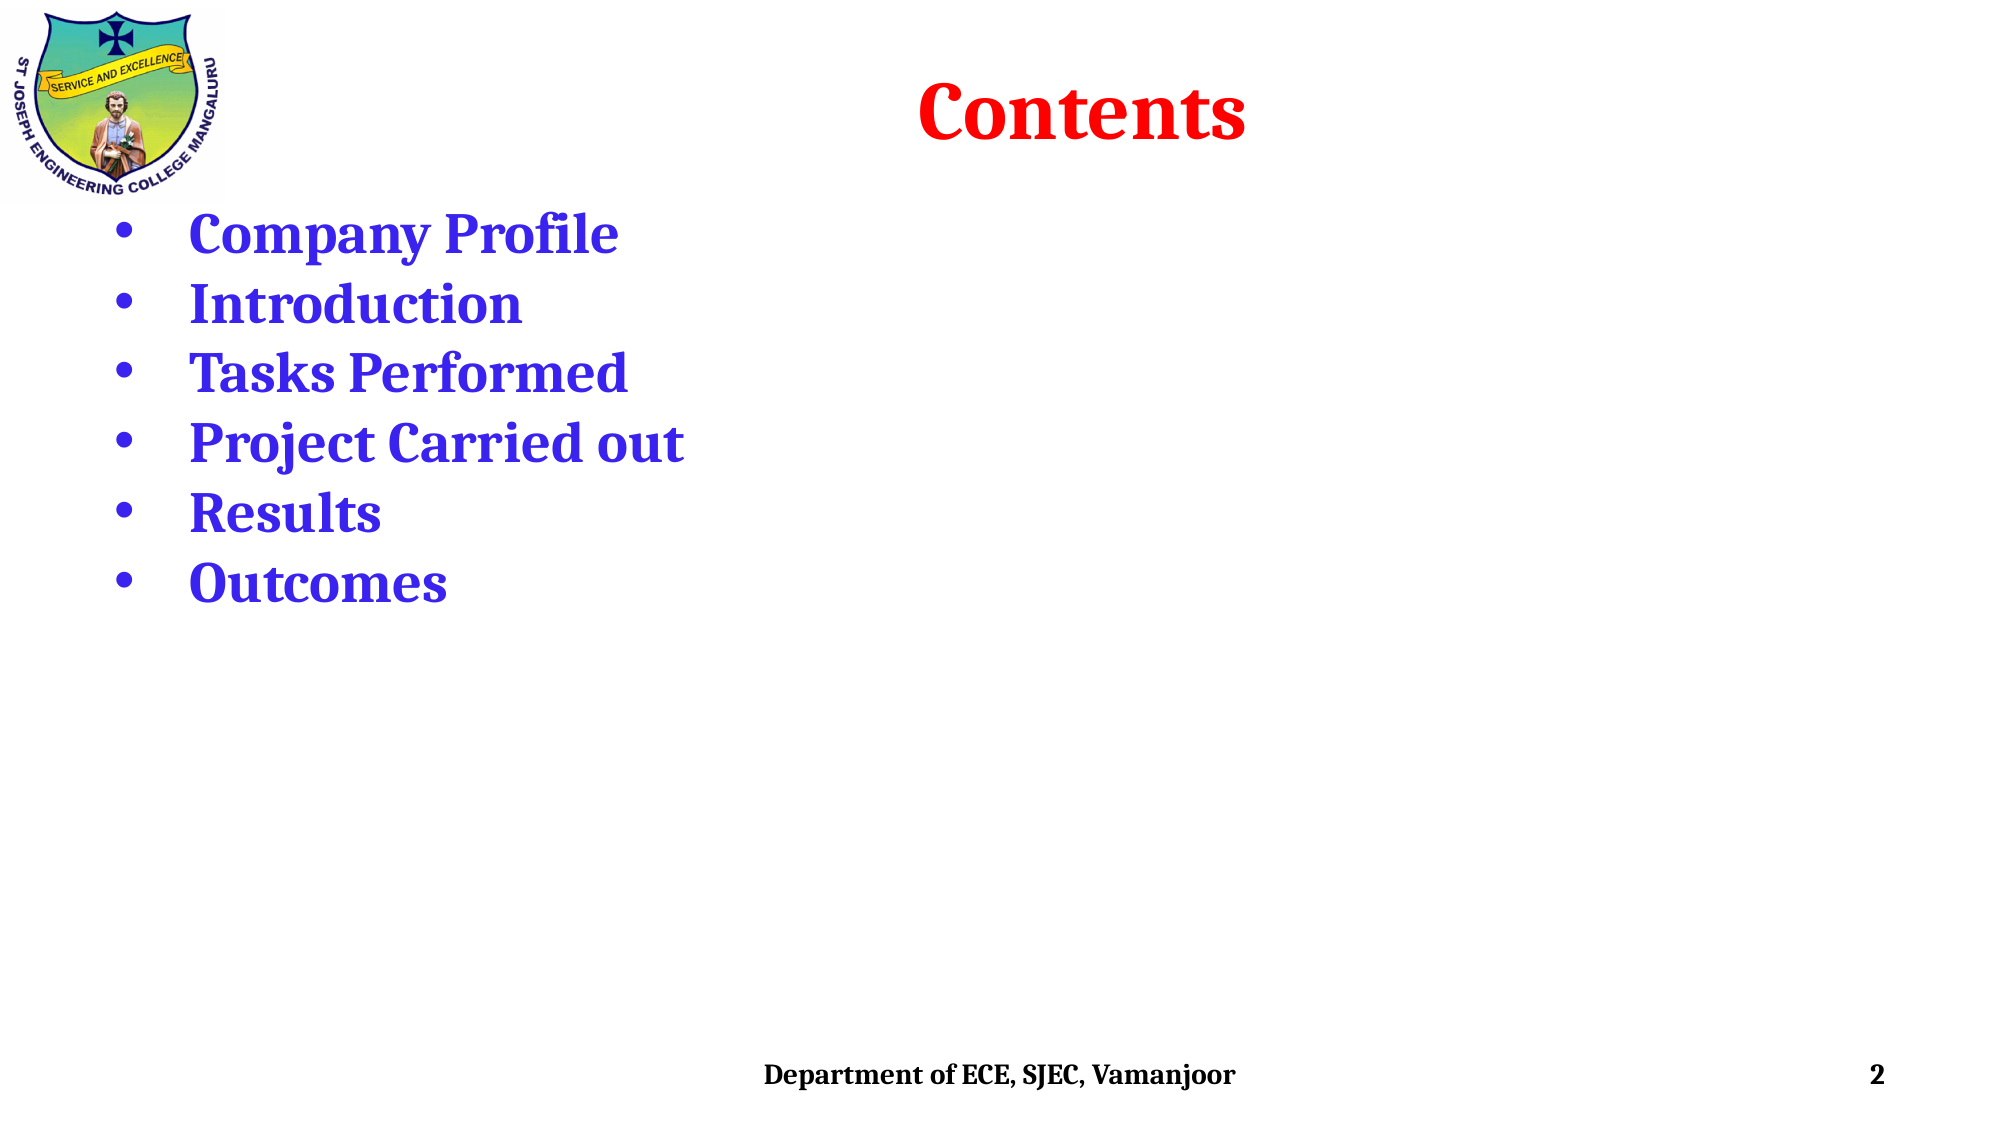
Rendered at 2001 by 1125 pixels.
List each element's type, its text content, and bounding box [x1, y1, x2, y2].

picture [0, 8, 225, 205]
slide_number 2 [1433, 1042, 1900, 1103]
title Contents [266, 24, 1900, 187]
footer Department of ECE, SJEC, Vamanjoor [683, 1042, 1317, 1103]
list Company Profile Introduction Tasks Performed Project Carried out Results Outcomes [99, 187, 1900, 1005]
